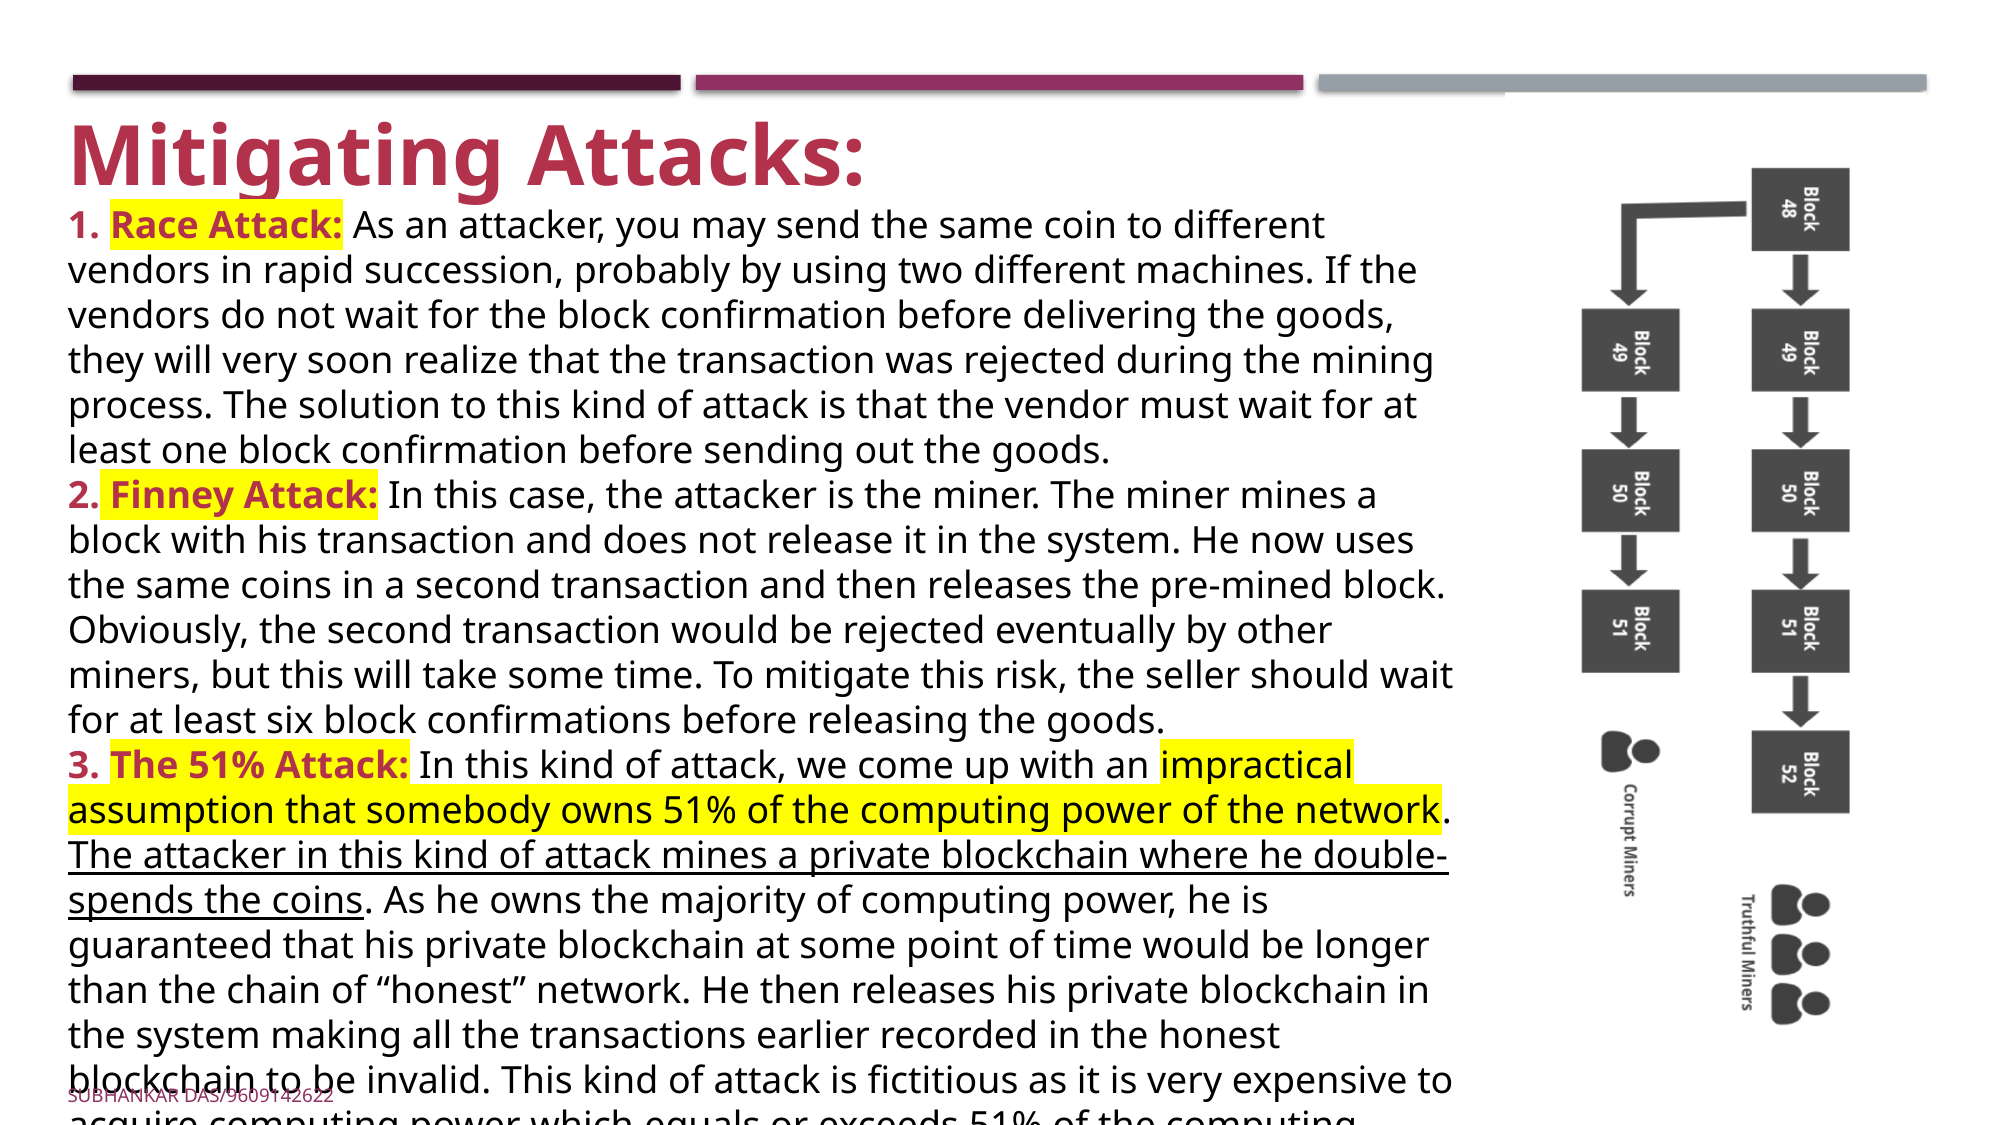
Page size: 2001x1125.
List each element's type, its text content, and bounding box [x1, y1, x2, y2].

slide_number 20 [1732, 977, 1905, 1037]
text_box Mitigating Attacks: 1. Race Attack: As an attacker, you may send the same coin to different vendors in rapid succession, probably by using two different machines. If the vendors do not wait for the block confirmation before delivering the goods, they will very soon realize that the transaction was rejected during the mining process. The solution to this kind of attack is that the vendor must wait for at least one block confirmation before sending out the goods. 2. Finney Attack: In this case, the attacker is the miner. The miner mines a block with his transaction and does not release it in the system. He now uses the same coins in a second transaction and then releases the pre-mined block. Obviously, the second transaction would be rejected eventually by other miners, but this will take some time. To mitigate this risk, the seller should wait for at least six block confirmations before releasing the goods. 3. The 51% Attack: In this kind of attack, we come up with an impractical assumption that somebody owns 51% of the computing power of the network. The attacker in this kind of attack mines a private blockchain where he double-spends the coins. As he owns the majority of computing power, he is guaranteed that his private blockchain at some point of time would be longer than the chain of “honest” network. He then releases his private blockchain in the system making all the transactions earlier recorded in the honest blockchain to be invalid. This kind of attack is fictitious as it is very expensive to acquire computing power which equals or exceeds 51% of the computing power of the entire network. [52, 94, 1475, 1125]
picture [1211, 94, 2000, 1099]
footer Subhankar Das/9609142622 [52, 1065, 1188, 1125]
